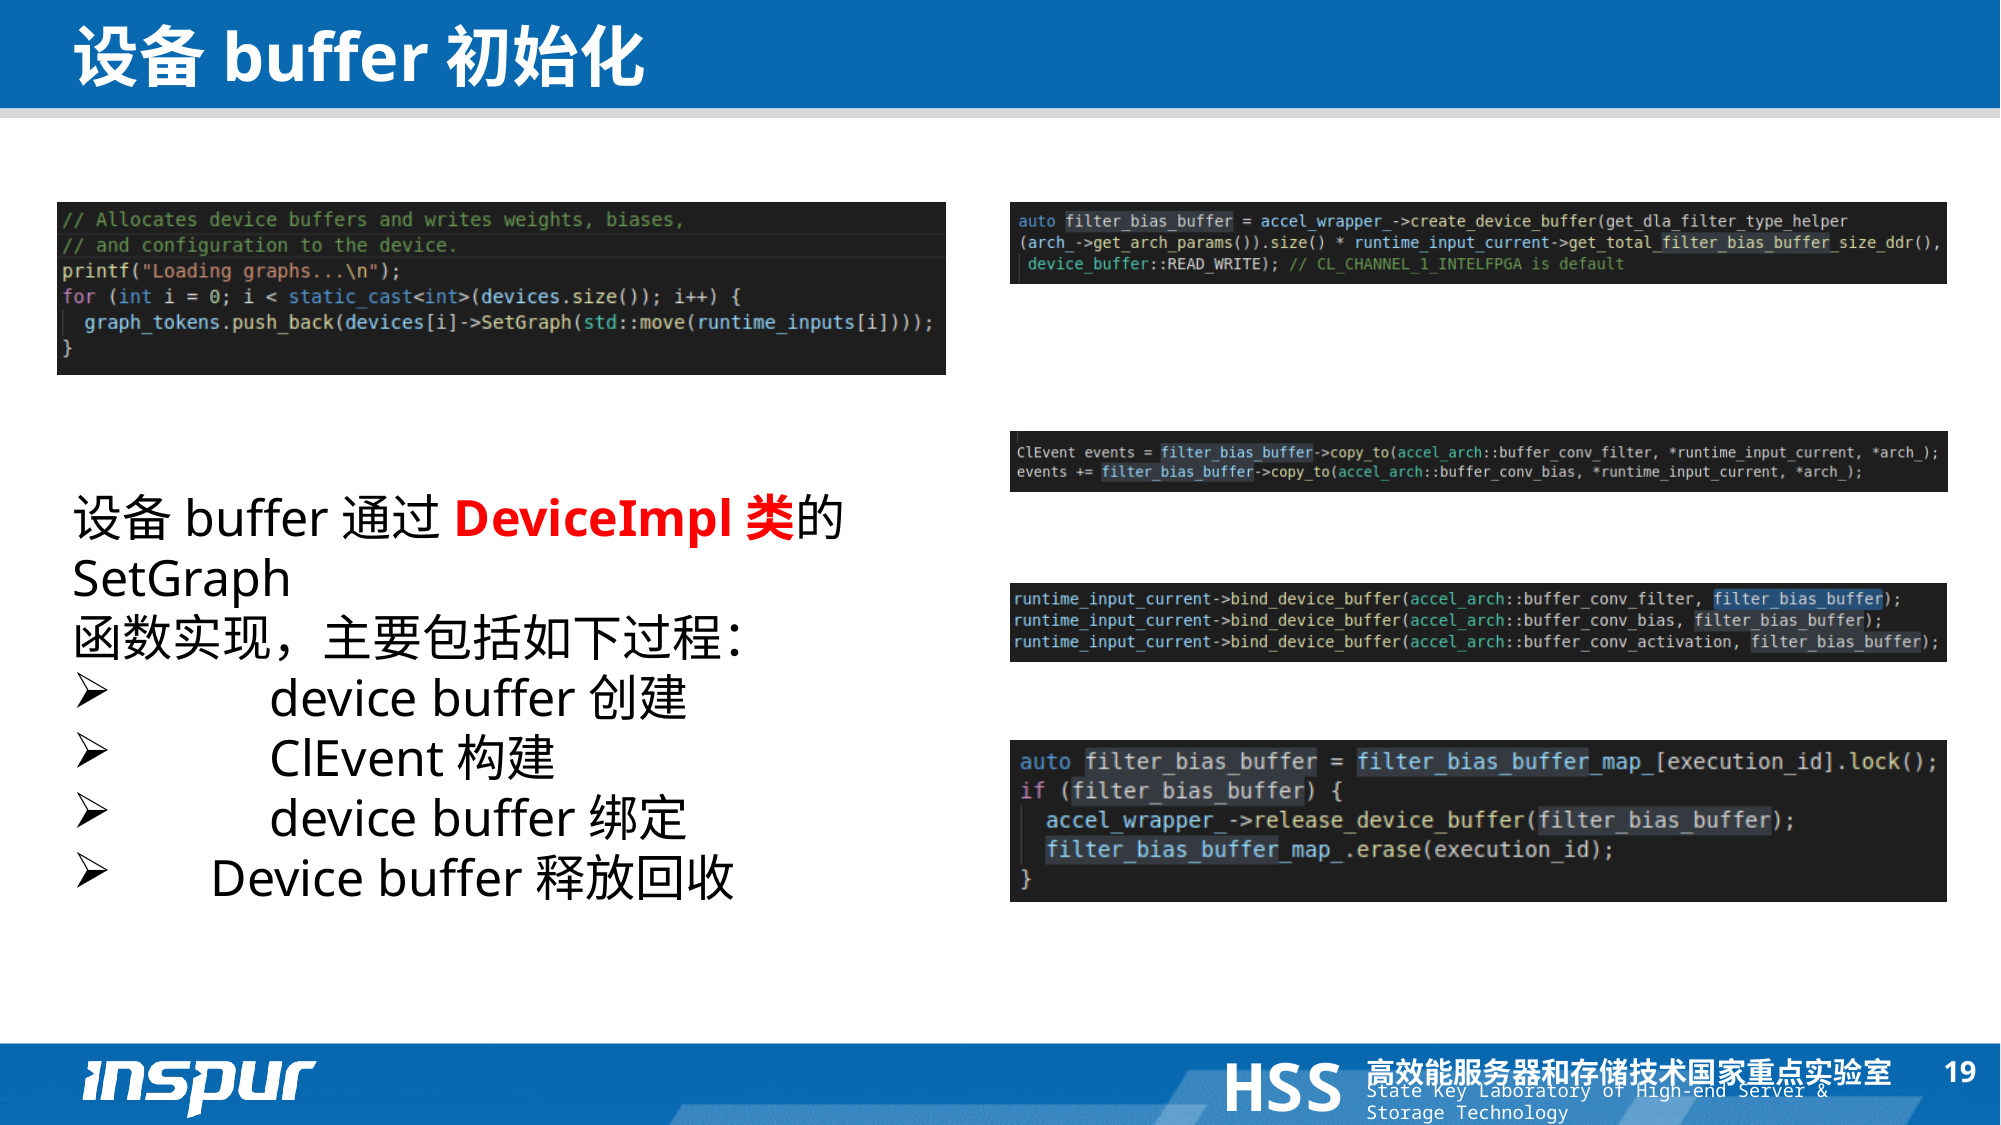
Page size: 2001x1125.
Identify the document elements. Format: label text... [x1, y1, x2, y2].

picture [1010, 430, 1948, 492]
text_box 设备buffer通过DeviceImpl类的SetGraph 函数实现，主要包括如下过程： device buffer创建 ClEvent构建 device buffer绑定 Device buffer释放回收 [57, 479, 1091, 914]
picture [1010, 202, 1947, 284]
picture [1010, 740, 1947, 902]
picture [57, 202, 947, 375]
picture [1010, 582, 1947, 662]
picture [0, 1042, 2001, 1125]
title 设备buffer初始化 [57, 0, 1948, 109]
